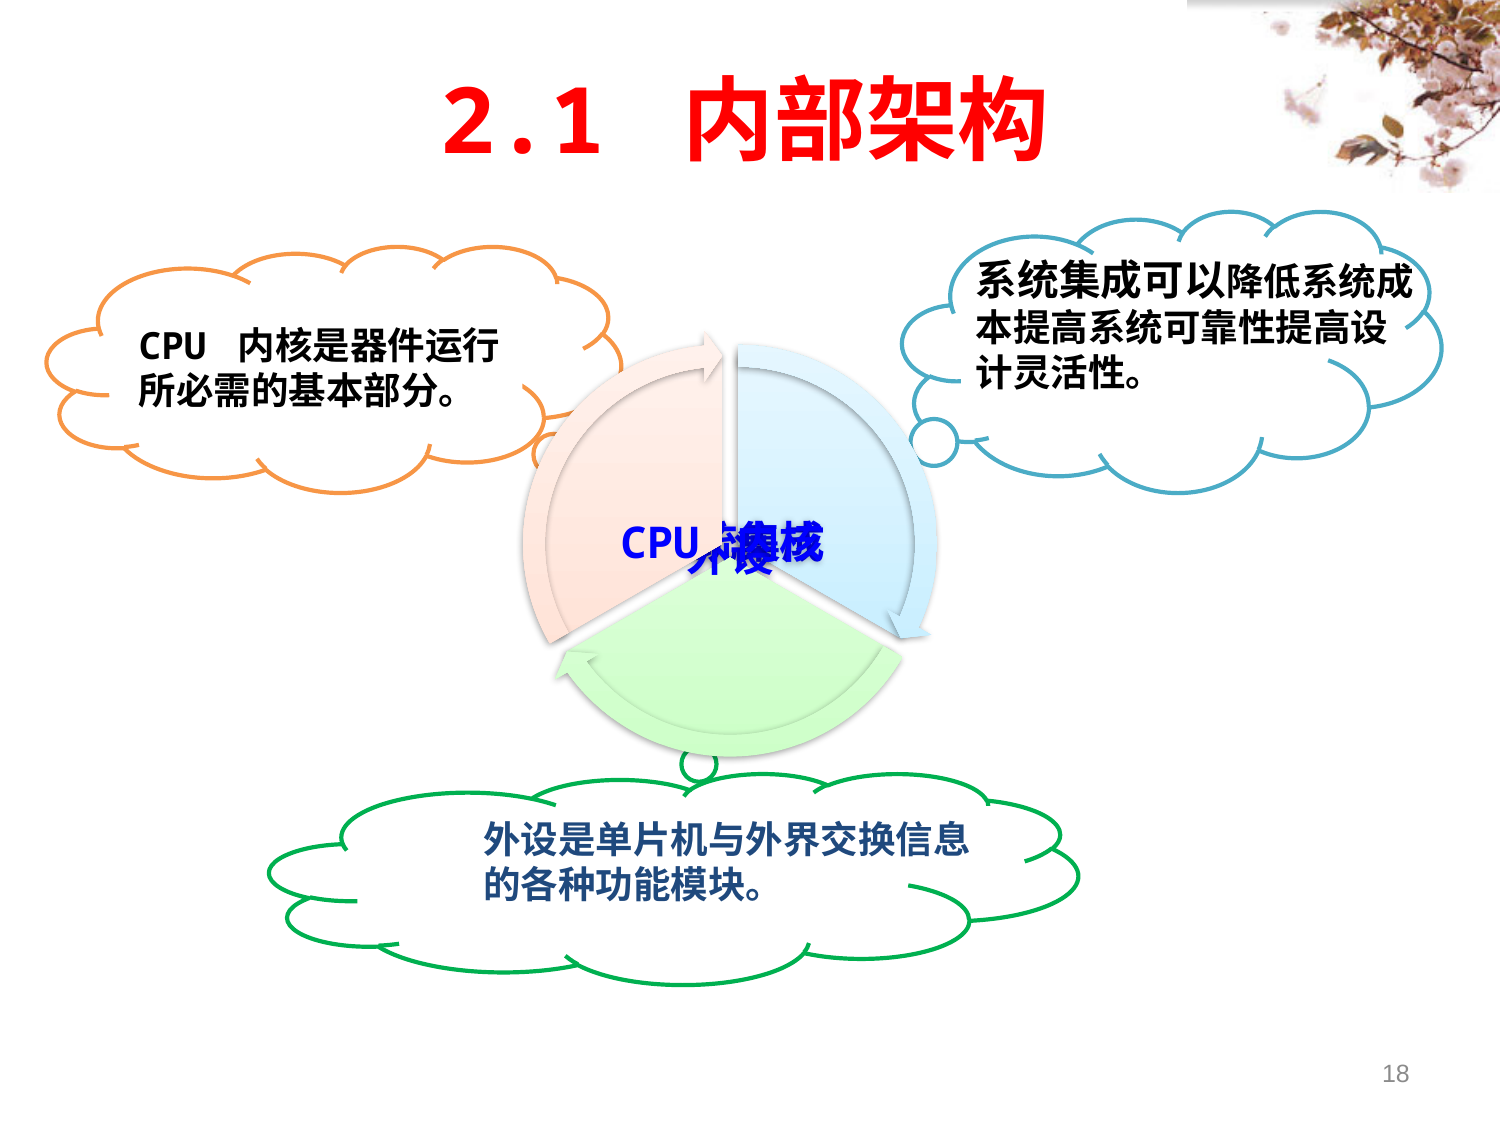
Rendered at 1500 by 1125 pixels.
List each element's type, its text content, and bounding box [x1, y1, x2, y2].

text_box [961, 401, 1403, 496]
text_box CPU 内核是器件运行所必需的基本部分。 [122, 312, 498, 421]
text_box 外设是单片机与外界交换信息的各种功能模块。 [468, 808, 1008, 959]
text_box [984, 212, 1385, 246]
slide_number 18 [1074, 1042, 1425, 1103]
text_box [961, 781, 1081, 919]
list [503, 292, 957, 809]
text_box 系统集成可以降低系统成本提高系统可靠性提高设计灵活性。 [960, 246, 1430, 401]
text_box [1430, 314, 1444, 382]
text_box [44, 244, 596, 496]
text_box [266, 790, 801, 988]
title 2.1 内部架构 [70, 23, 1421, 212]
text_box [948, 264, 960, 296]
picture [1187, 0, 1500, 193]
